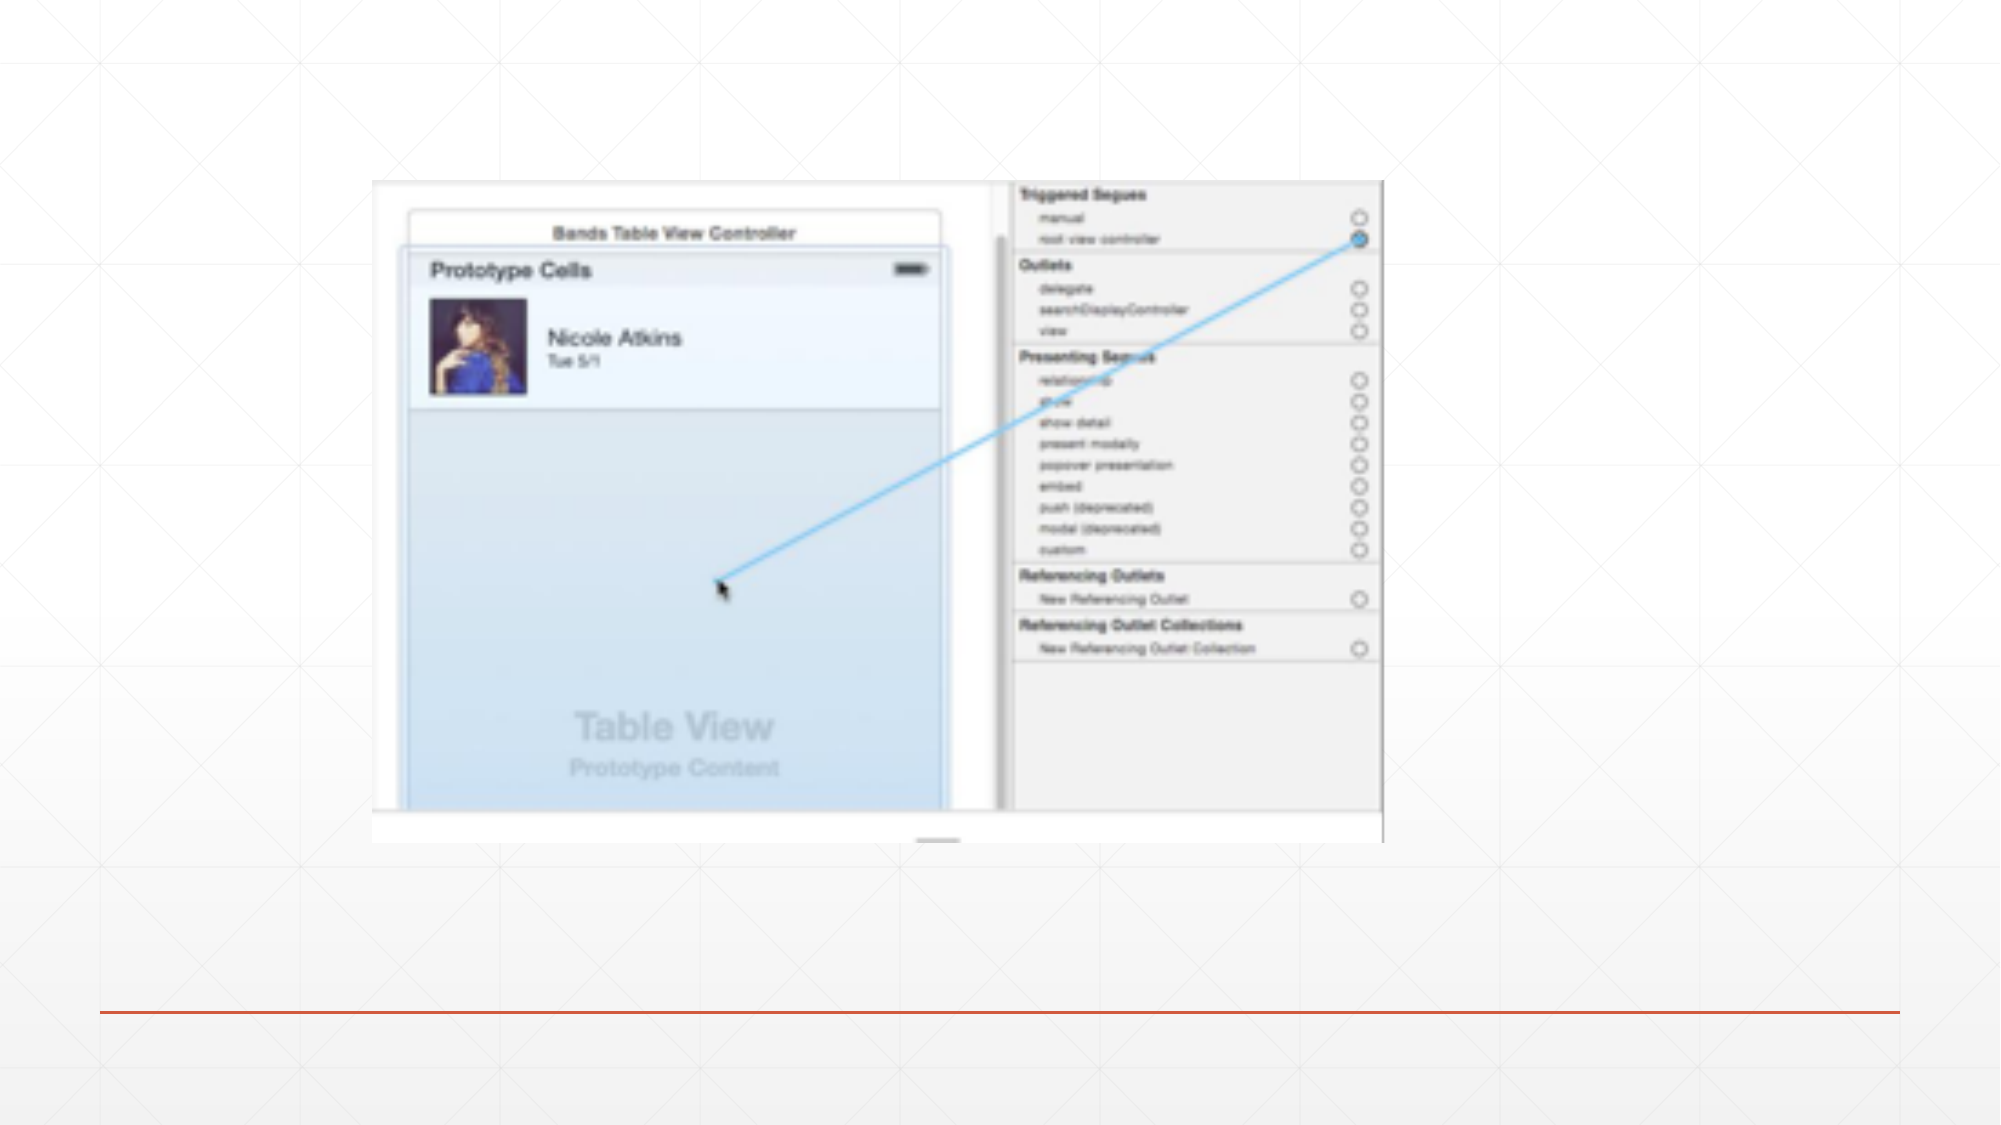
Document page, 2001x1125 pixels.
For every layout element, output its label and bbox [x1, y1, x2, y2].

picture [372, 180, 1388, 843]
